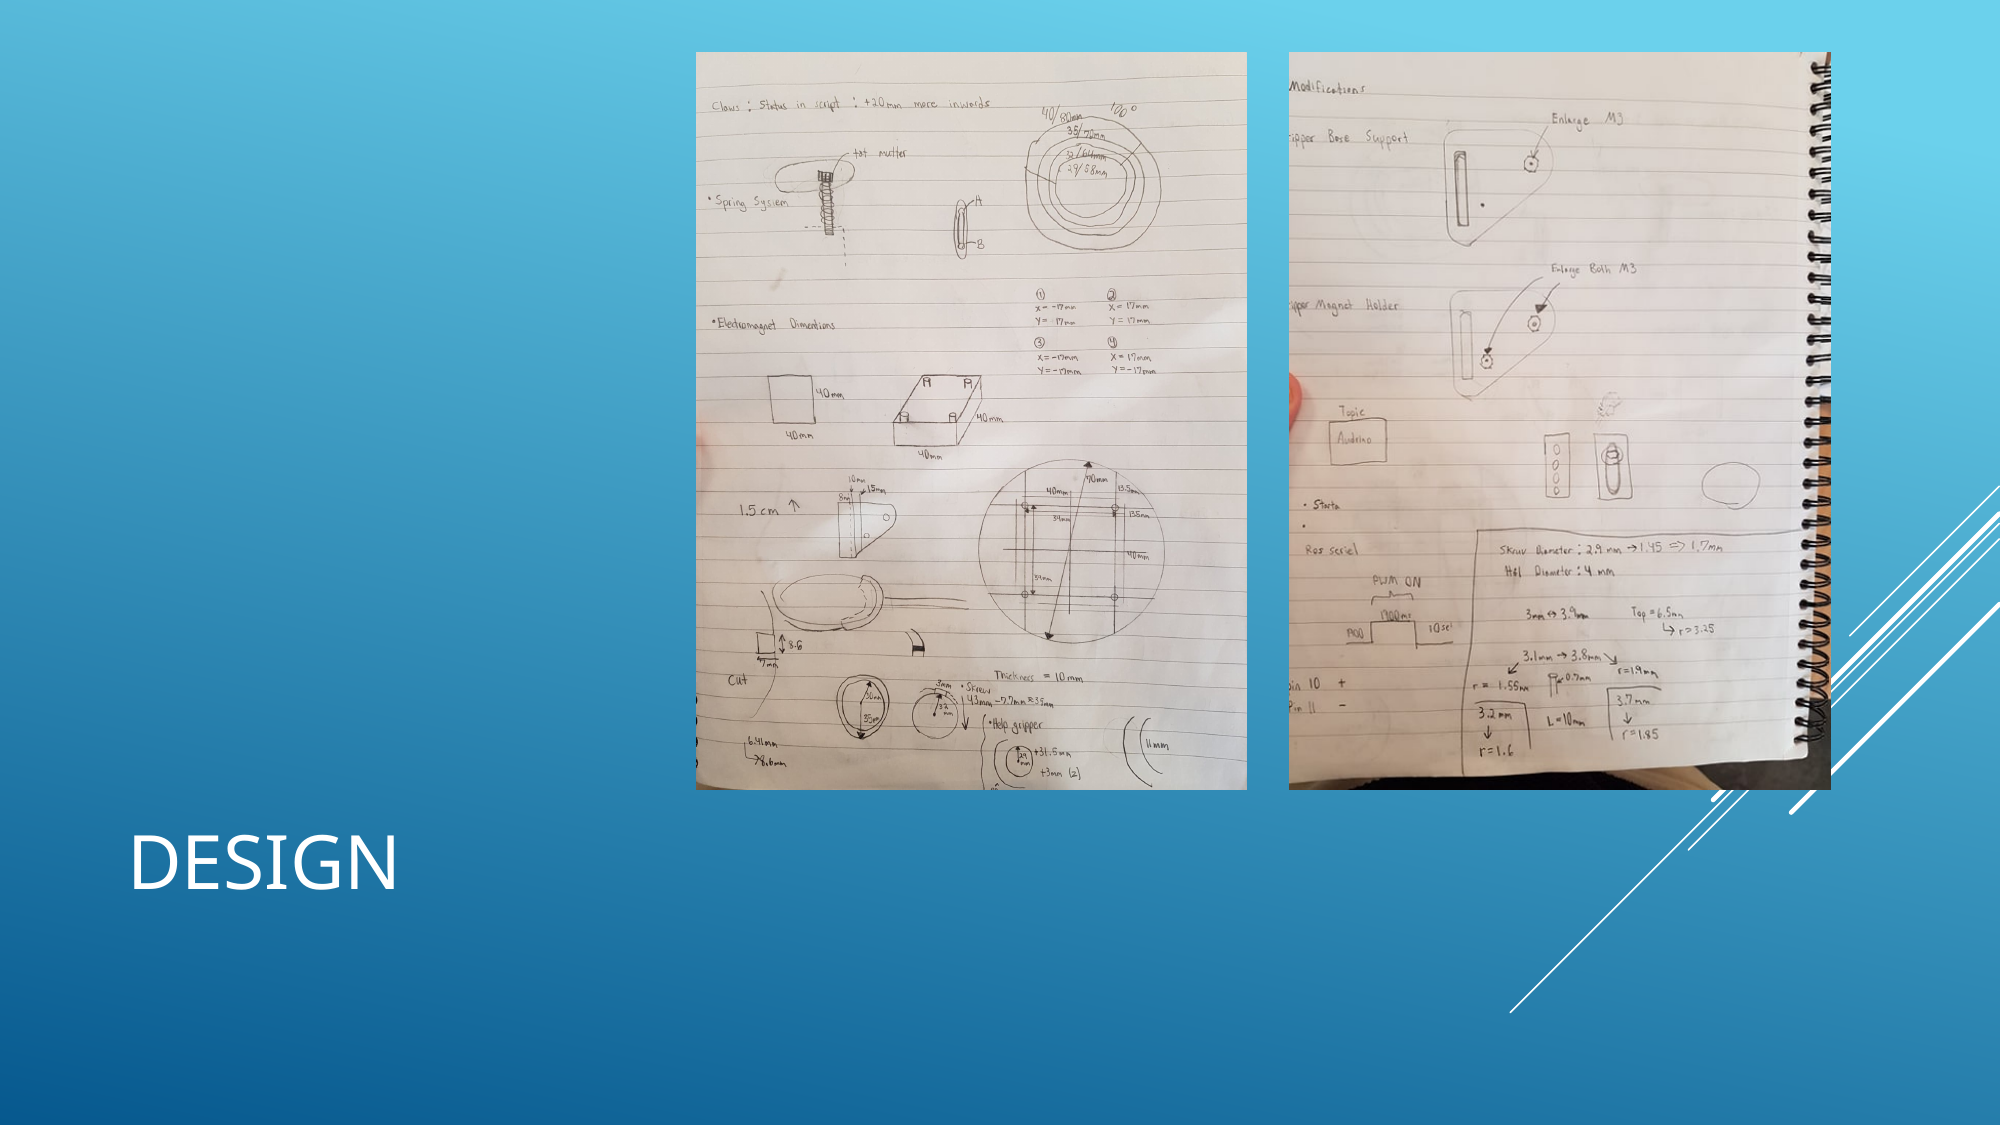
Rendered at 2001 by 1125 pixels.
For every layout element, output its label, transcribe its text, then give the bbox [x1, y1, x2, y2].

title Design [112, 736, 1513, 984]
picture [1289, 51, 1831, 790]
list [696, 51, 1247, 790]
